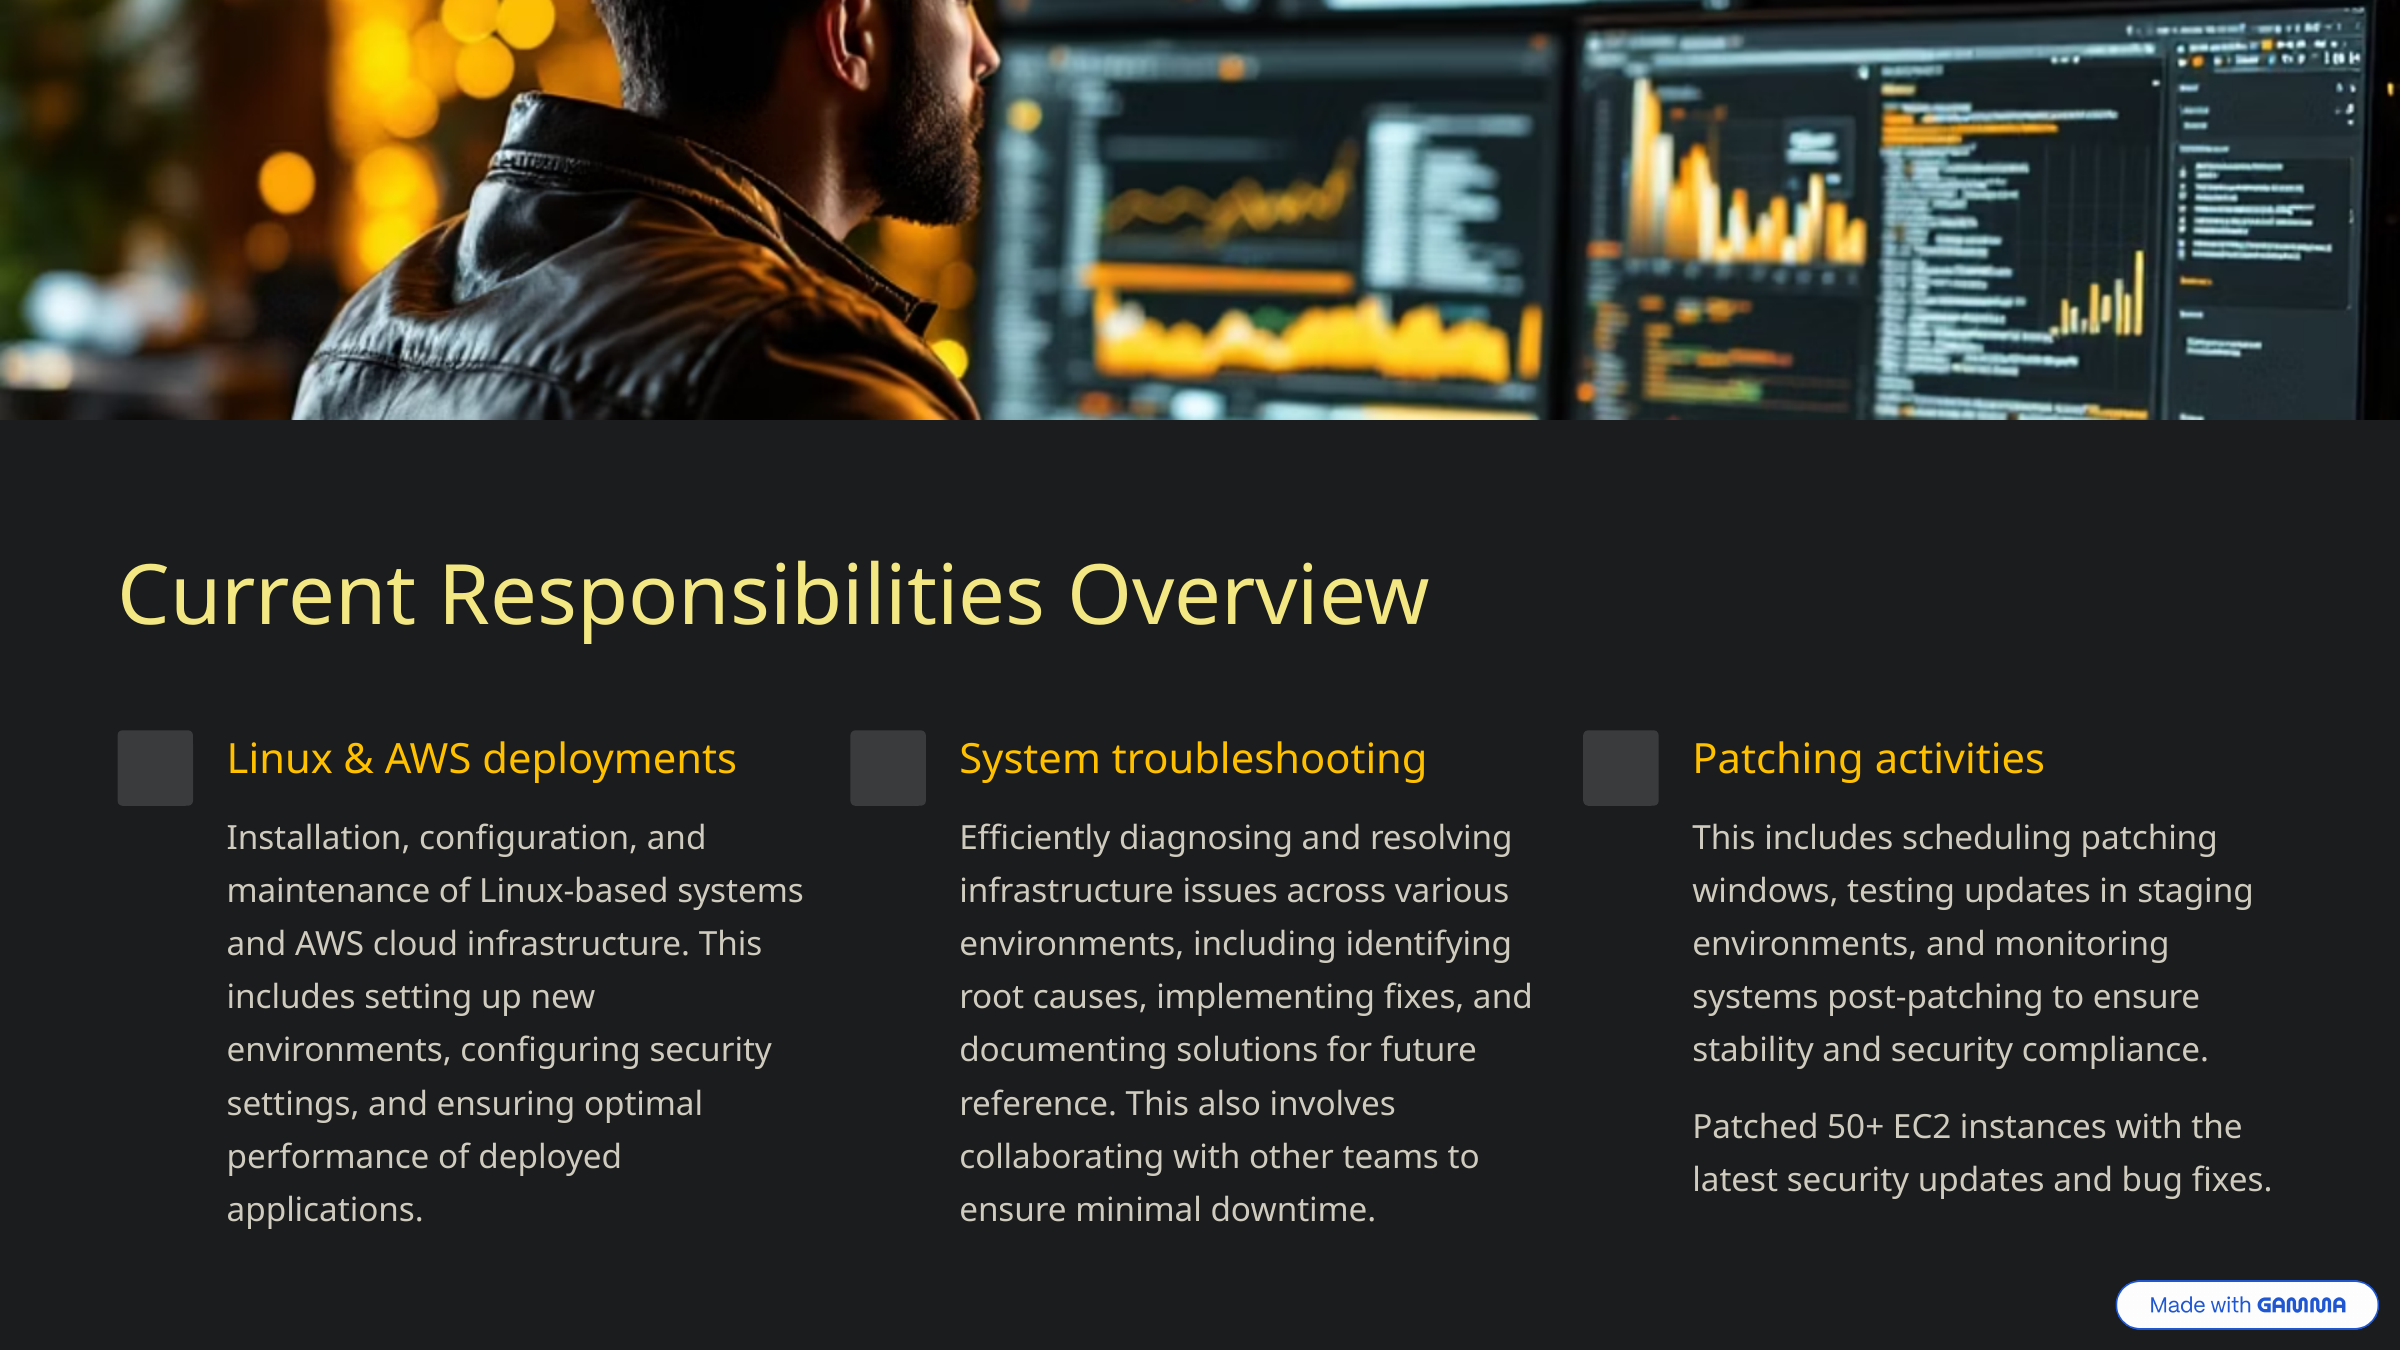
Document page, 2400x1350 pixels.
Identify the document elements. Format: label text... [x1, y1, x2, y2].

text_box [117, 730, 194, 806]
text_box System troubleshooting [959, 730, 1435, 783]
picture [0, 0, 2400, 420]
text_box [1583, 730, 1659, 806]
picture [2106, 1271, 2389, 1339]
text_box This includes scheduling patching windows, testing updates in staging environments, and monitoring systems post-patching to ensure stability and security compliance. [1692, 802, 2283, 1072]
text_box Current Responsibilities Overview [117, 537, 1495, 643]
text_box Patched 50+ EC2 instances with the latest security updates and bug fixes. [1692, 1091, 2283, 1199]
text_box Efficiently diagnosing and resolving infrastructure issues across various environments, including identifying root causes, implementing fixes, and documenting solutions for future reference. This also involves collaborating with other teams to ensure minimal downtime. [959, 802, 1550, 1233]
text_box Linux & AWS deployments [226, 730, 769, 783]
text_box Installation, configuration, and maintenance of Linux-based systems and AWS cloud infrastructure. This includes setting up new environments, configuring security settings, and ensuring optimal performance of deployed applications. [226, 802, 817, 1233]
text_box [850, 730, 926, 806]
text_box Patching activities [1692, 730, 2112, 783]
